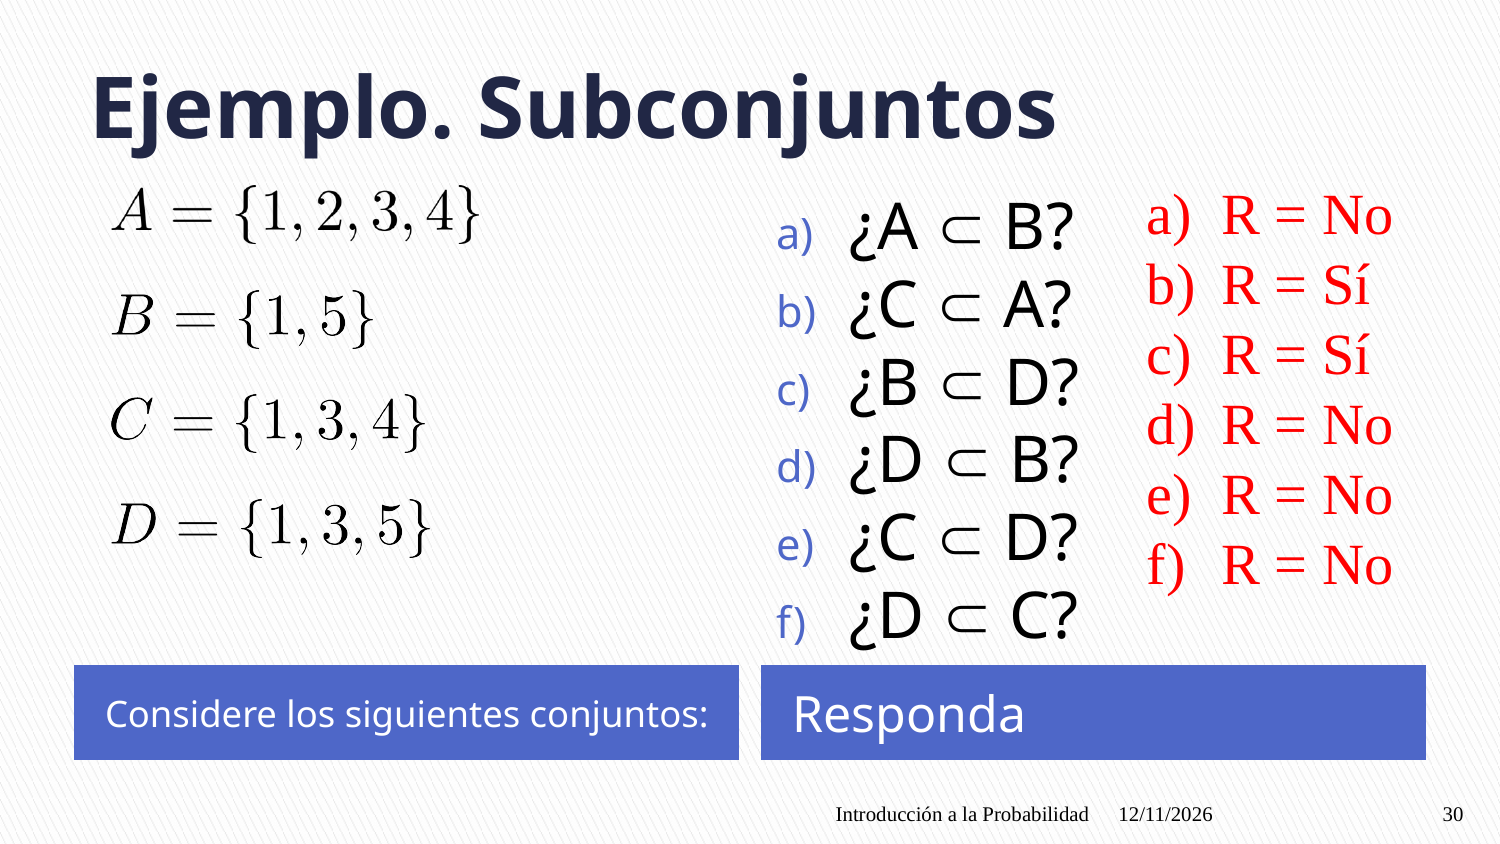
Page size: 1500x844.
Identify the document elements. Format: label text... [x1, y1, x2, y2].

footer Introducción a la Probabilidad [718, 788, 1105, 834]
title Ejemplo. Subconjuntos [75, 33, 1425, 175]
slide_number 30 [1418, 788, 1479, 834]
list Responda [761, 665, 1426, 760]
picture [111, 498, 430, 558]
list Considere los siguientes conjuntos: [74, 665, 739, 760]
picture [111, 289, 373, 349]
text_box R = No R = Sí R = Sí R = No R = No R = No [1132, 168, 1440, 674]
picture [111, 185, 479, 244]
picture [111, 394, 426, 453]
list ¿A  B? ¿C  A? ¿B  D? ¿D  B? ¿C  D? ¿D  C? [761, 177, 1132, 663]
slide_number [1105, 788, 1418, 834]
